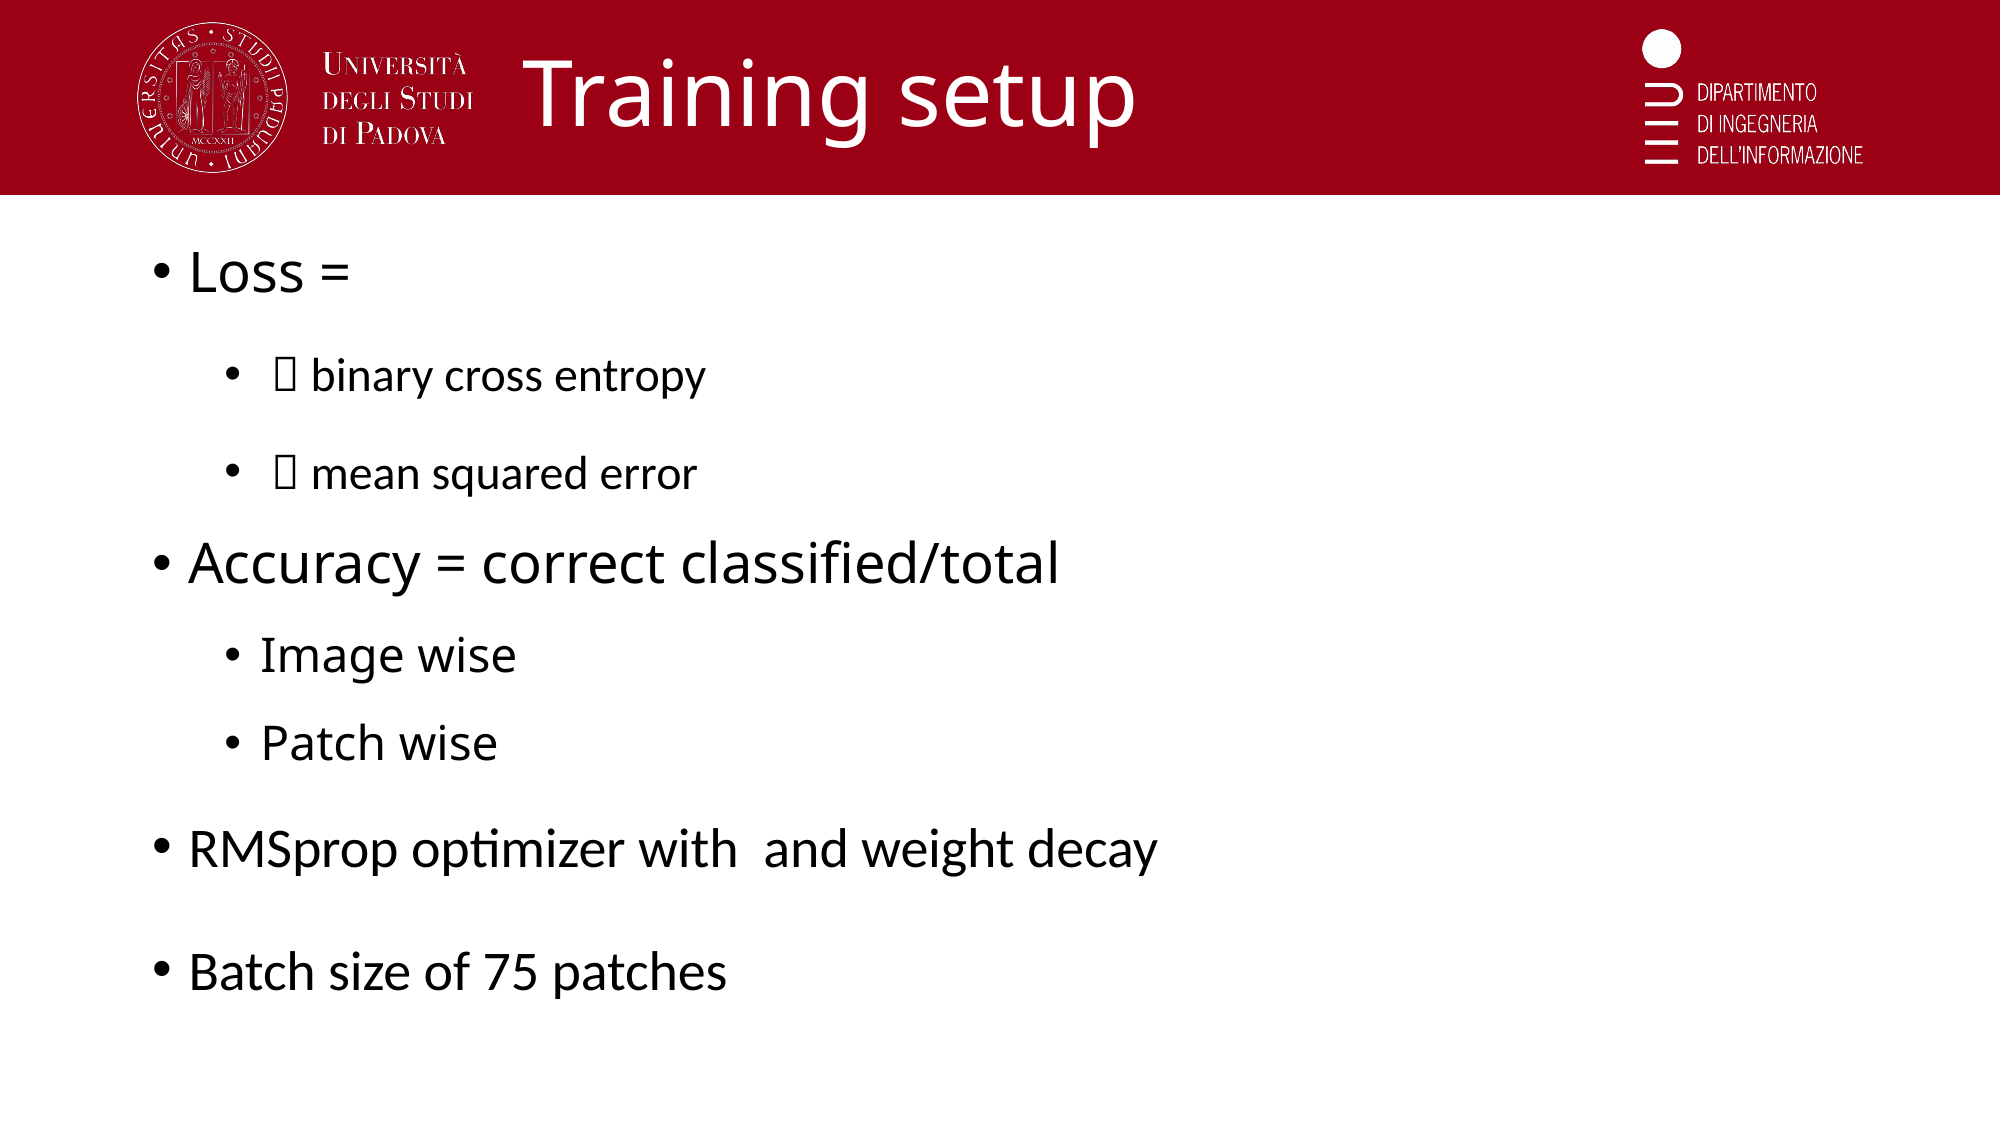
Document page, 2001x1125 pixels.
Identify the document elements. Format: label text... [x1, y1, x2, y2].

picture [1642, 29, 1863, 164]
picture [137, 22, 473, 173]
title Training setup [507, 21, 1564, 172]
